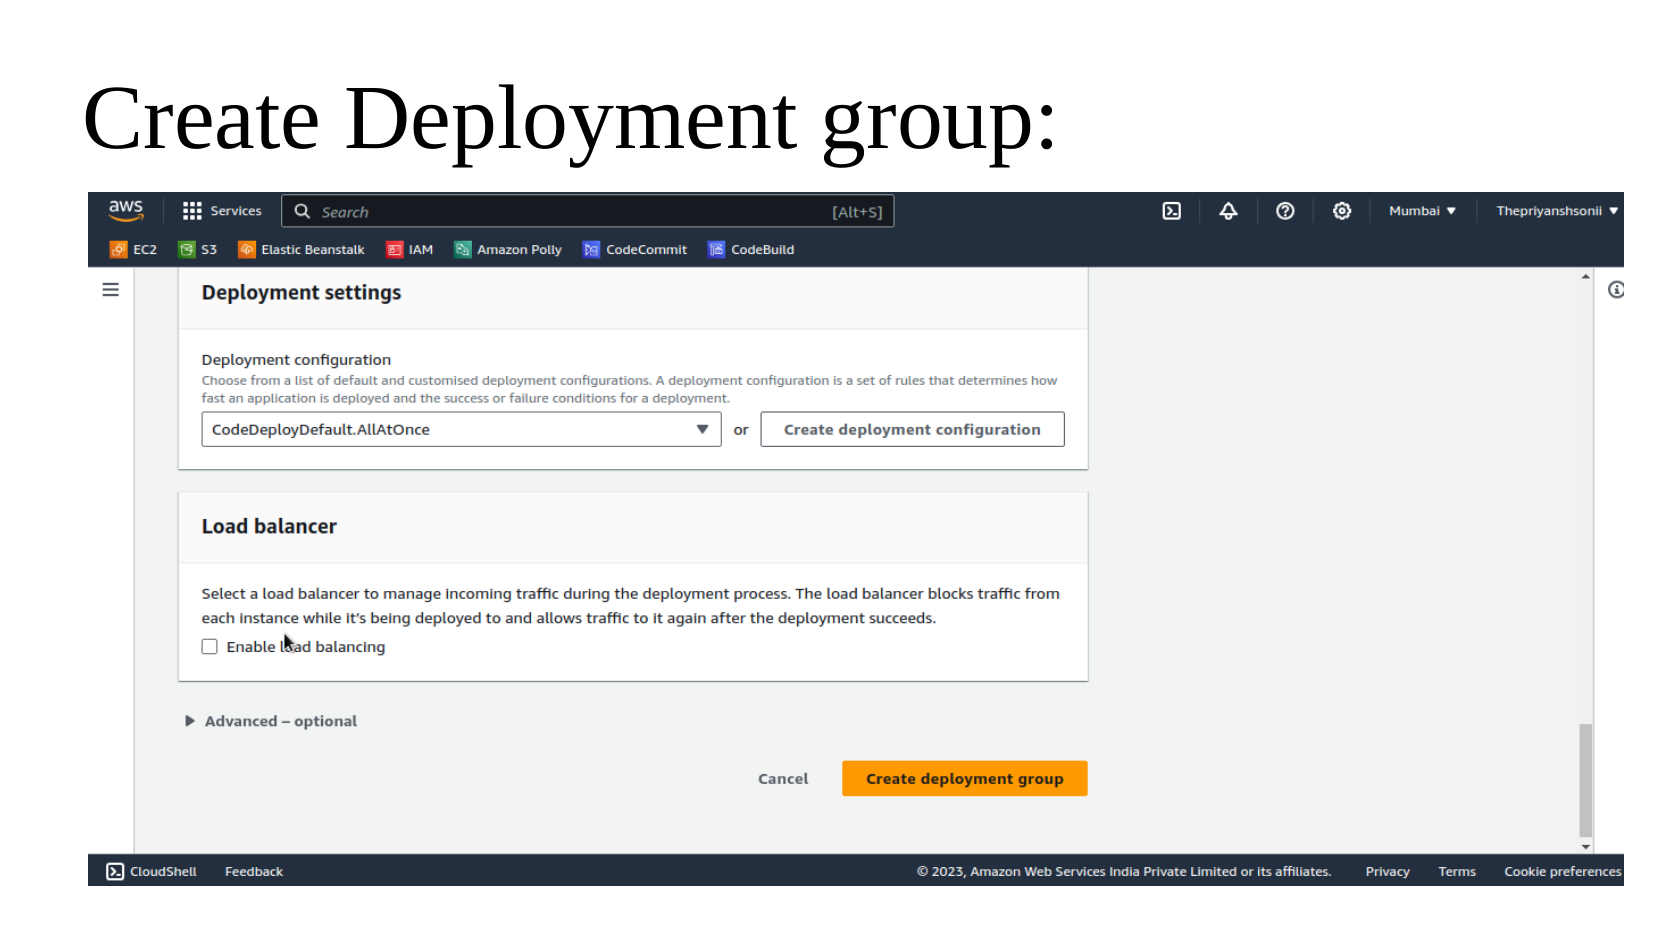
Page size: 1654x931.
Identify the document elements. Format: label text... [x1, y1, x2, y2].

title Create Deployment group: [82, 36, 1571, 193]
picture [88, 192, 1624, 886]
